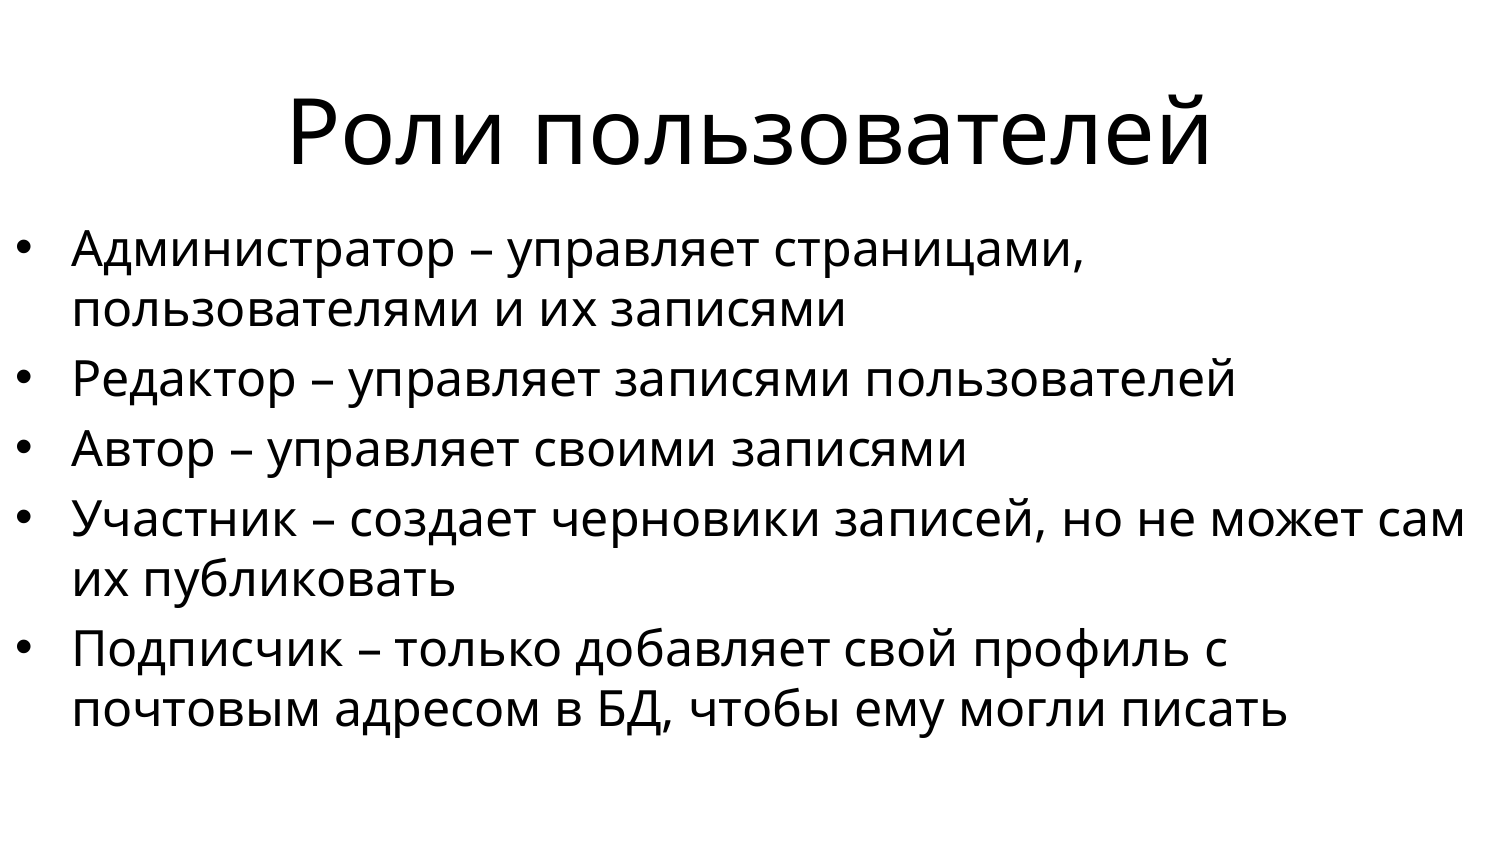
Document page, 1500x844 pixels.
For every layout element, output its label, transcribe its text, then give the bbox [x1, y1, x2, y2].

title Роли пользователей [75, 33, 1425, 209]
list Администратор – управляет страницами, пользователями и их записями Редактор – управляет записями пользователей Автор – управляет своими записями Участник – создает черновики записей, но не может сам их публиковать Подписчик – только добавляет свой профиль с почтовым адресом в БД, чтобы ему могли писать [0, 209, 1500, 844]
